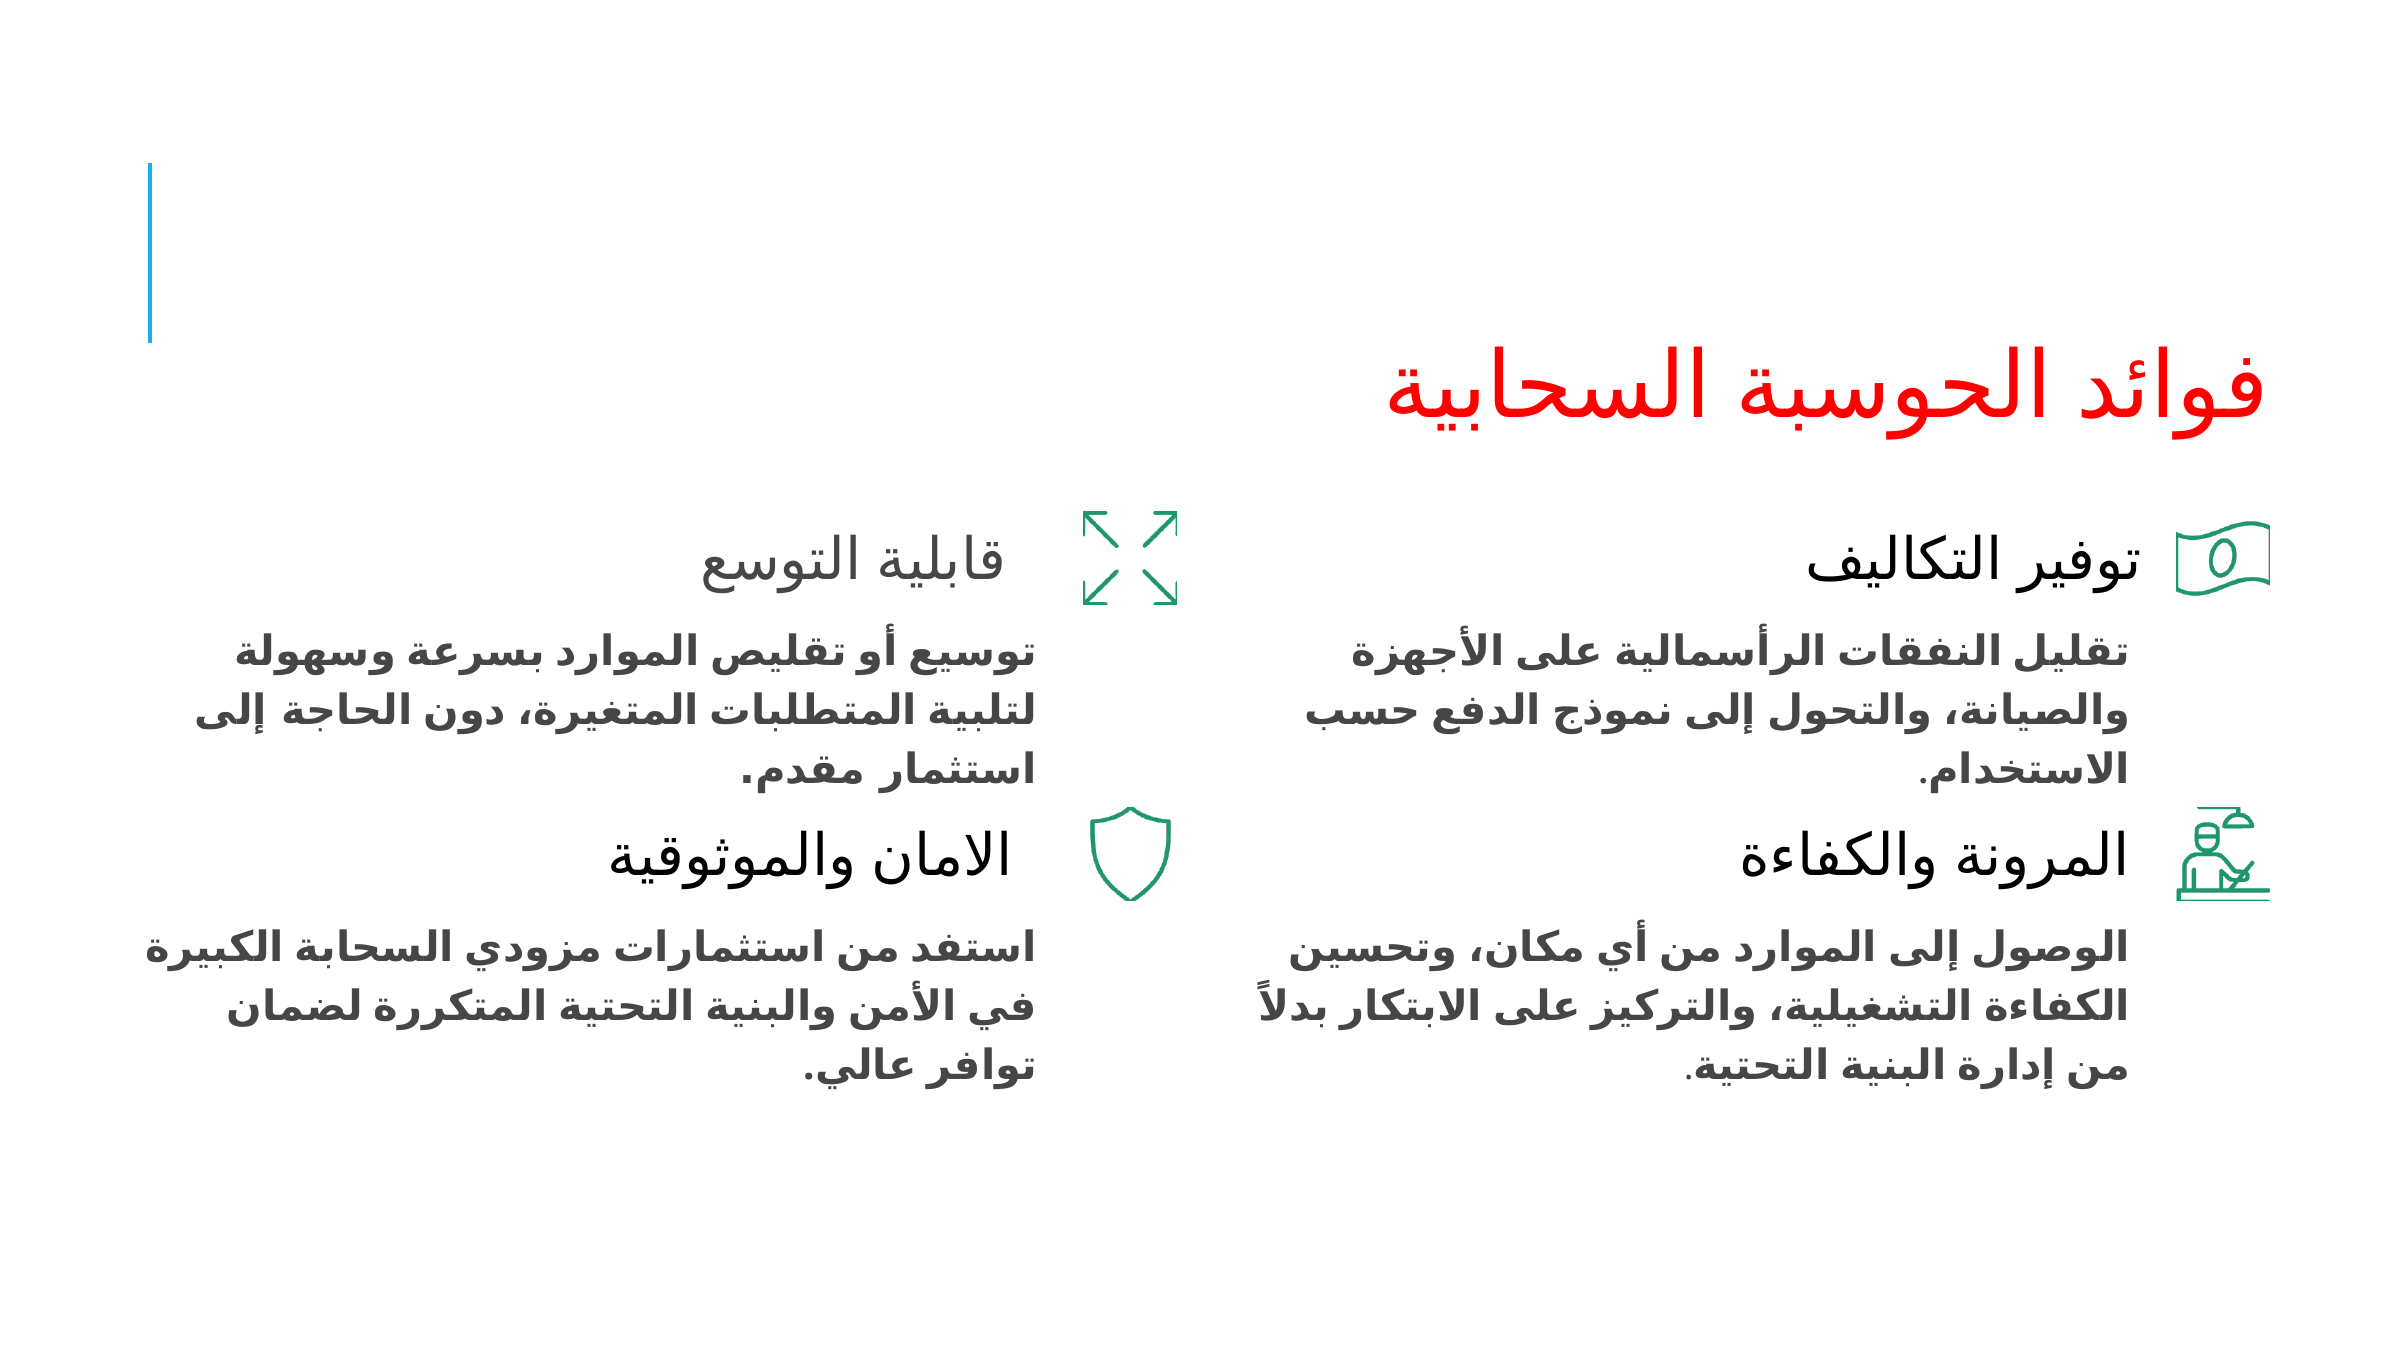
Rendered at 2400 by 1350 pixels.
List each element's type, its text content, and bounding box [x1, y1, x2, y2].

picture [1083, 511, 1177, 605]
text_box الوصول إلى الموارد من أي مكان، وتحسين الكفاءة التشغيلية، والتركيز على الابتكار بدلاً من إدارة البنية التحتية. [1223, 910, 2131, 1030]
text_box فوائد الحوسبة السحابية [1339, 320, 2270, 438]
text_box توفير التكاليف [1676, 533, 2142, 592]
text_box توسيع أو تقليص الموارد بسرعة وسهولة لتلبية المتطلبات المتغيرة، دون الحاجة إلى استثمار مقدم. [130, 613, 1038, 733]
picture [2176, 511, 2270, 605]
text_box تقليل النفقات الرأسمالية على الأجهزة والصيانة، والتحول إلى نموذج الدفع حسب الاستخدام. [1223, 613, 2131, 733]
text_box قابلية التوسع [572, 533, 1038, 592]
text_box استفد من استثمارات مزودي السحابة الكبيرة في الأمن والبنية التحتية المتكررة لضمان توافر عالي. [130, 910, 1038, 1030]
picture [2176, 807, 2270, 901]
text_box الامان والموثوقية [572, 829, 1038, 888]
text_box المرونة والكفاءة [1665, 829, 2131, 888]
picture [1083, 807, 1177, 901]
